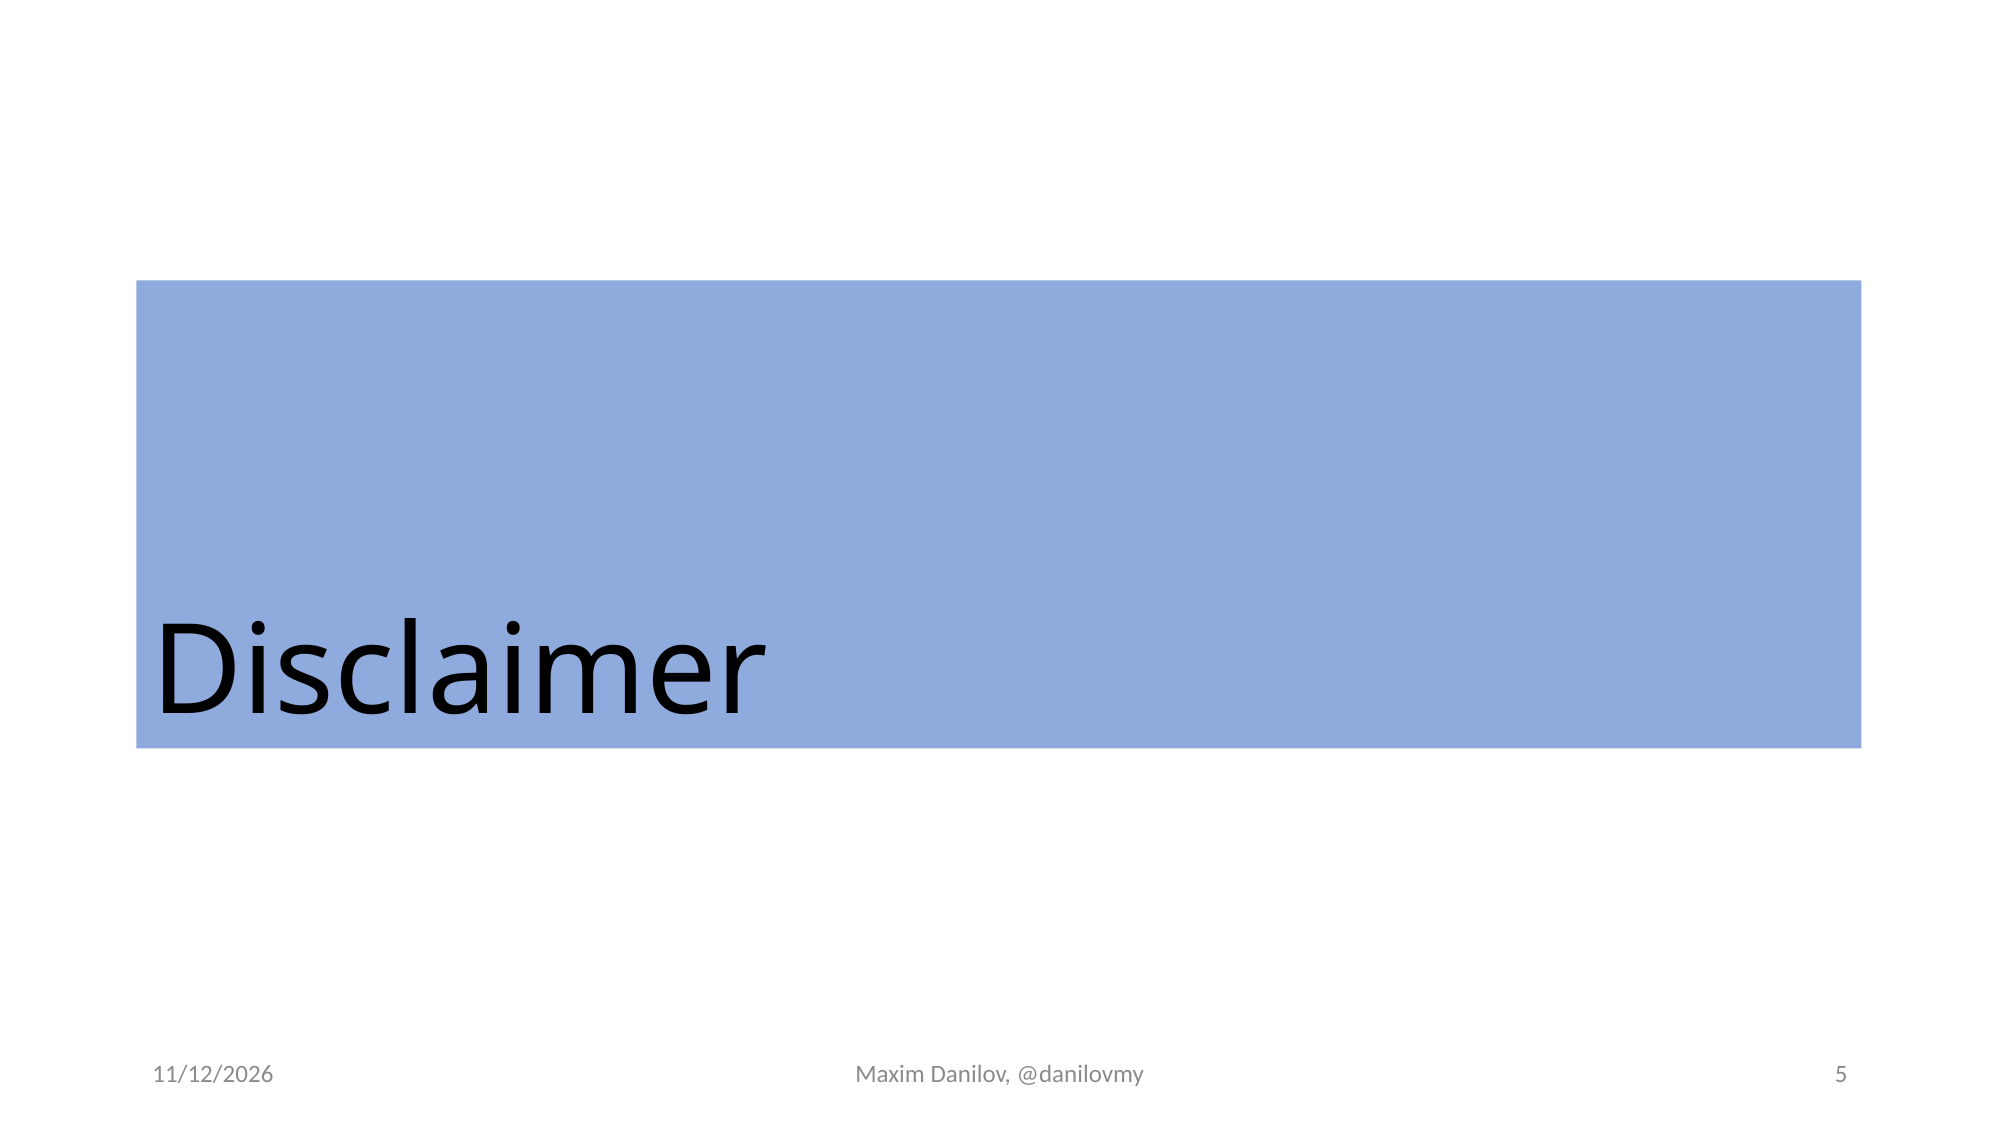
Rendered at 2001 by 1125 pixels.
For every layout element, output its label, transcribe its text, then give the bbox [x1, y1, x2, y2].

slide_number 5 [1412, 1042, 1863, 1103]
footer Maxim Danilov, @danilovmy [662, 1042, 1338, 1103]
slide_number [137, 1042, 588, 1103]
title Disclaimer [136, 280, 1862, 749]
